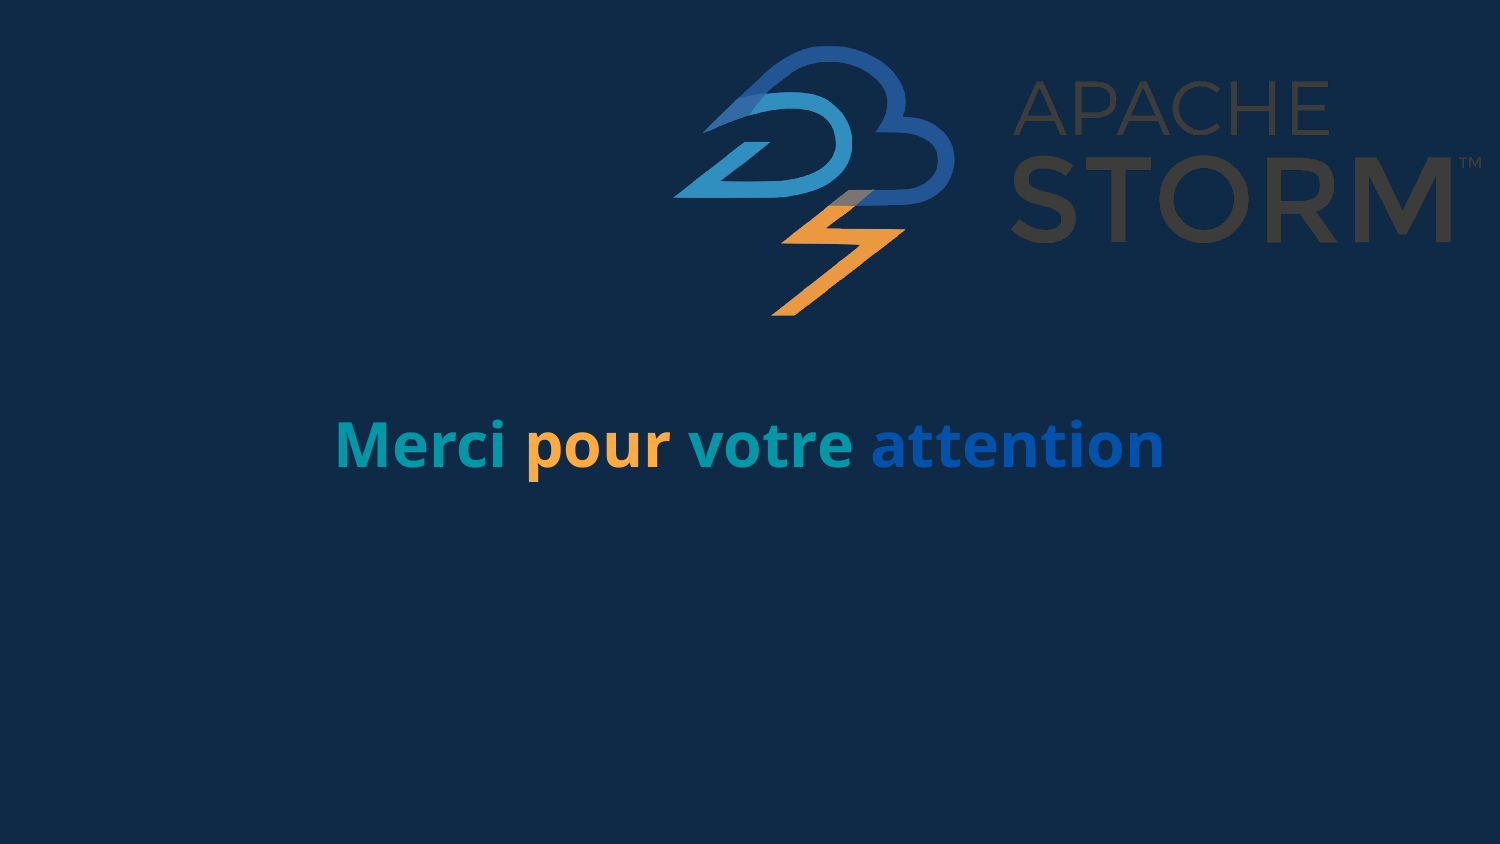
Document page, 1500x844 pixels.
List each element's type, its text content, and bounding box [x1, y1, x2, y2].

picture [673, 46, 1482, 316]
text_box Merci pour votre attention [215, 389, 1285, 495]
